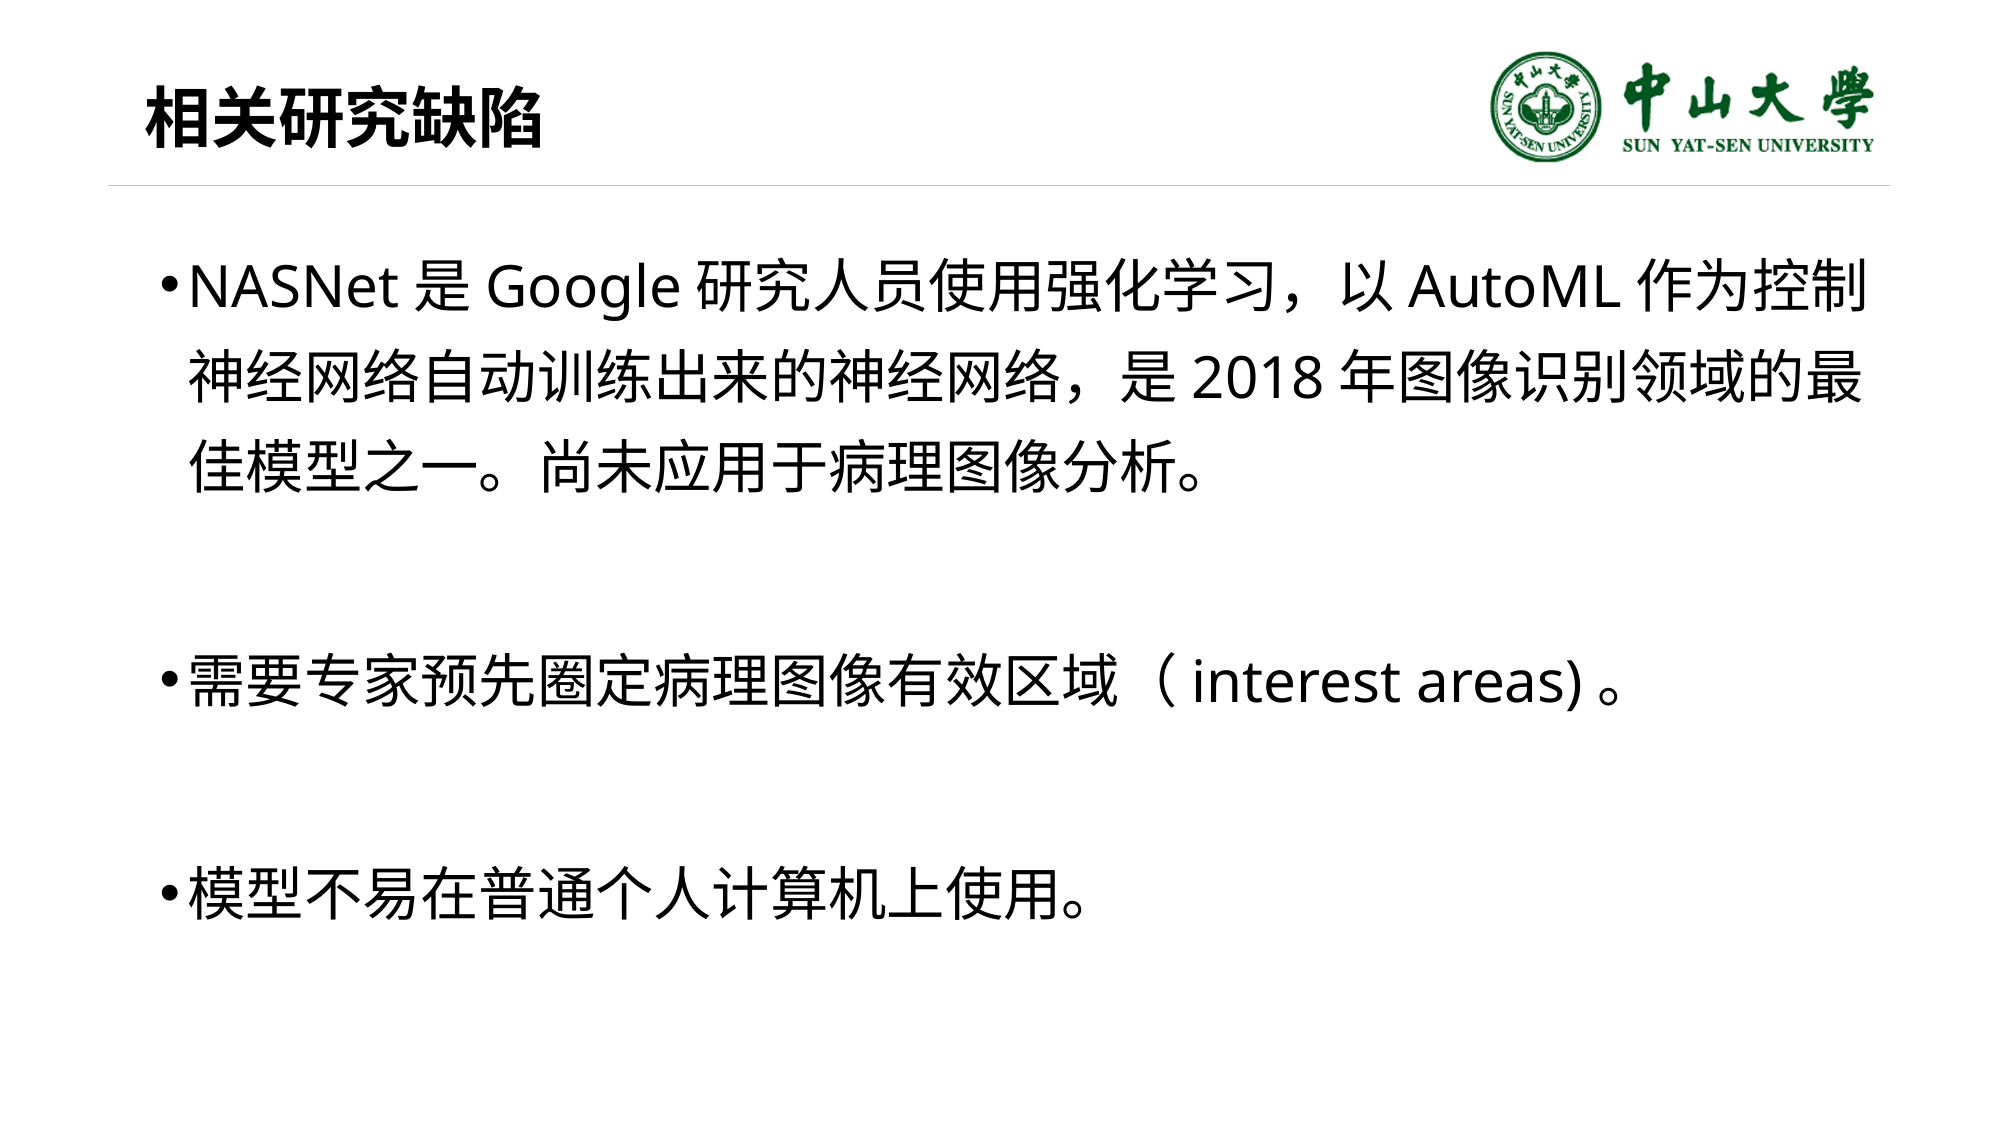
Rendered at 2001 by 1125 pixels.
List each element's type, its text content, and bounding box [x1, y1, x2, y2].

list NASNet是Google研究人员使用强化学习，以AutoML作为控制神经网络自动训练出来的神经网络，是2018年图像识别领域的最佳模型之一。尚未应用于病理图像分析。 需要专家预先圈定病理图像有效区域（interest areas)。 模型不易在普通个人计算机上使用。 [144, 220, 1890, 1044]
picture [1468, 32, 1890, 184]
list 相关研究缺陷 [144, 68, 1608, 165]
